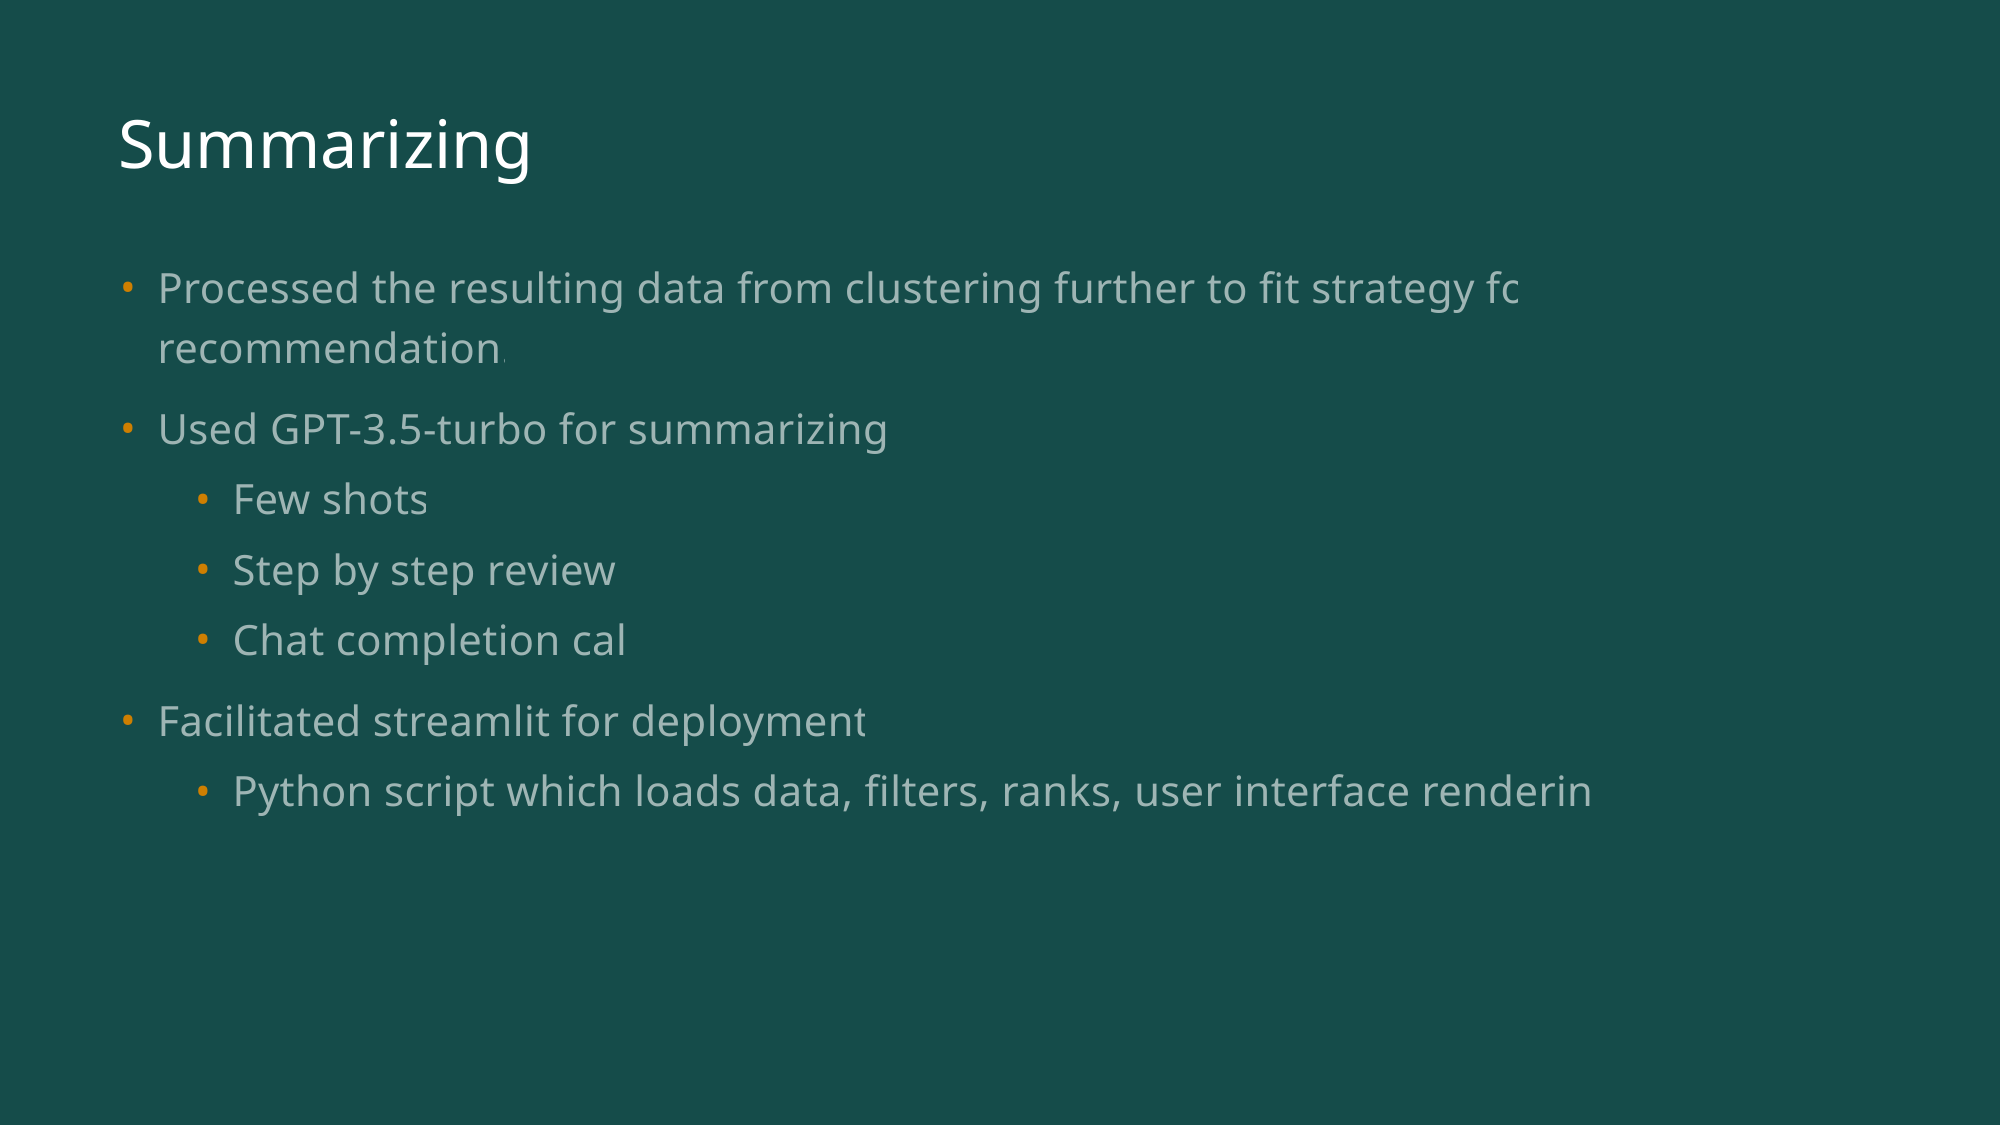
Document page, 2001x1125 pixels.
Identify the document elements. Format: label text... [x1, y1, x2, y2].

list Processed the resulting data from clustering further to fit strategy for recommendation. Used GPT-3.5-turbo for summarizing. Few shots Step by step review. Chat completion call Facilitated streamlit for deployment. Python script which loads data, filters, ranks, user interface rendering [120, 251, 1880, 782]
title Summarizing [118, 101, 1878, 344]
